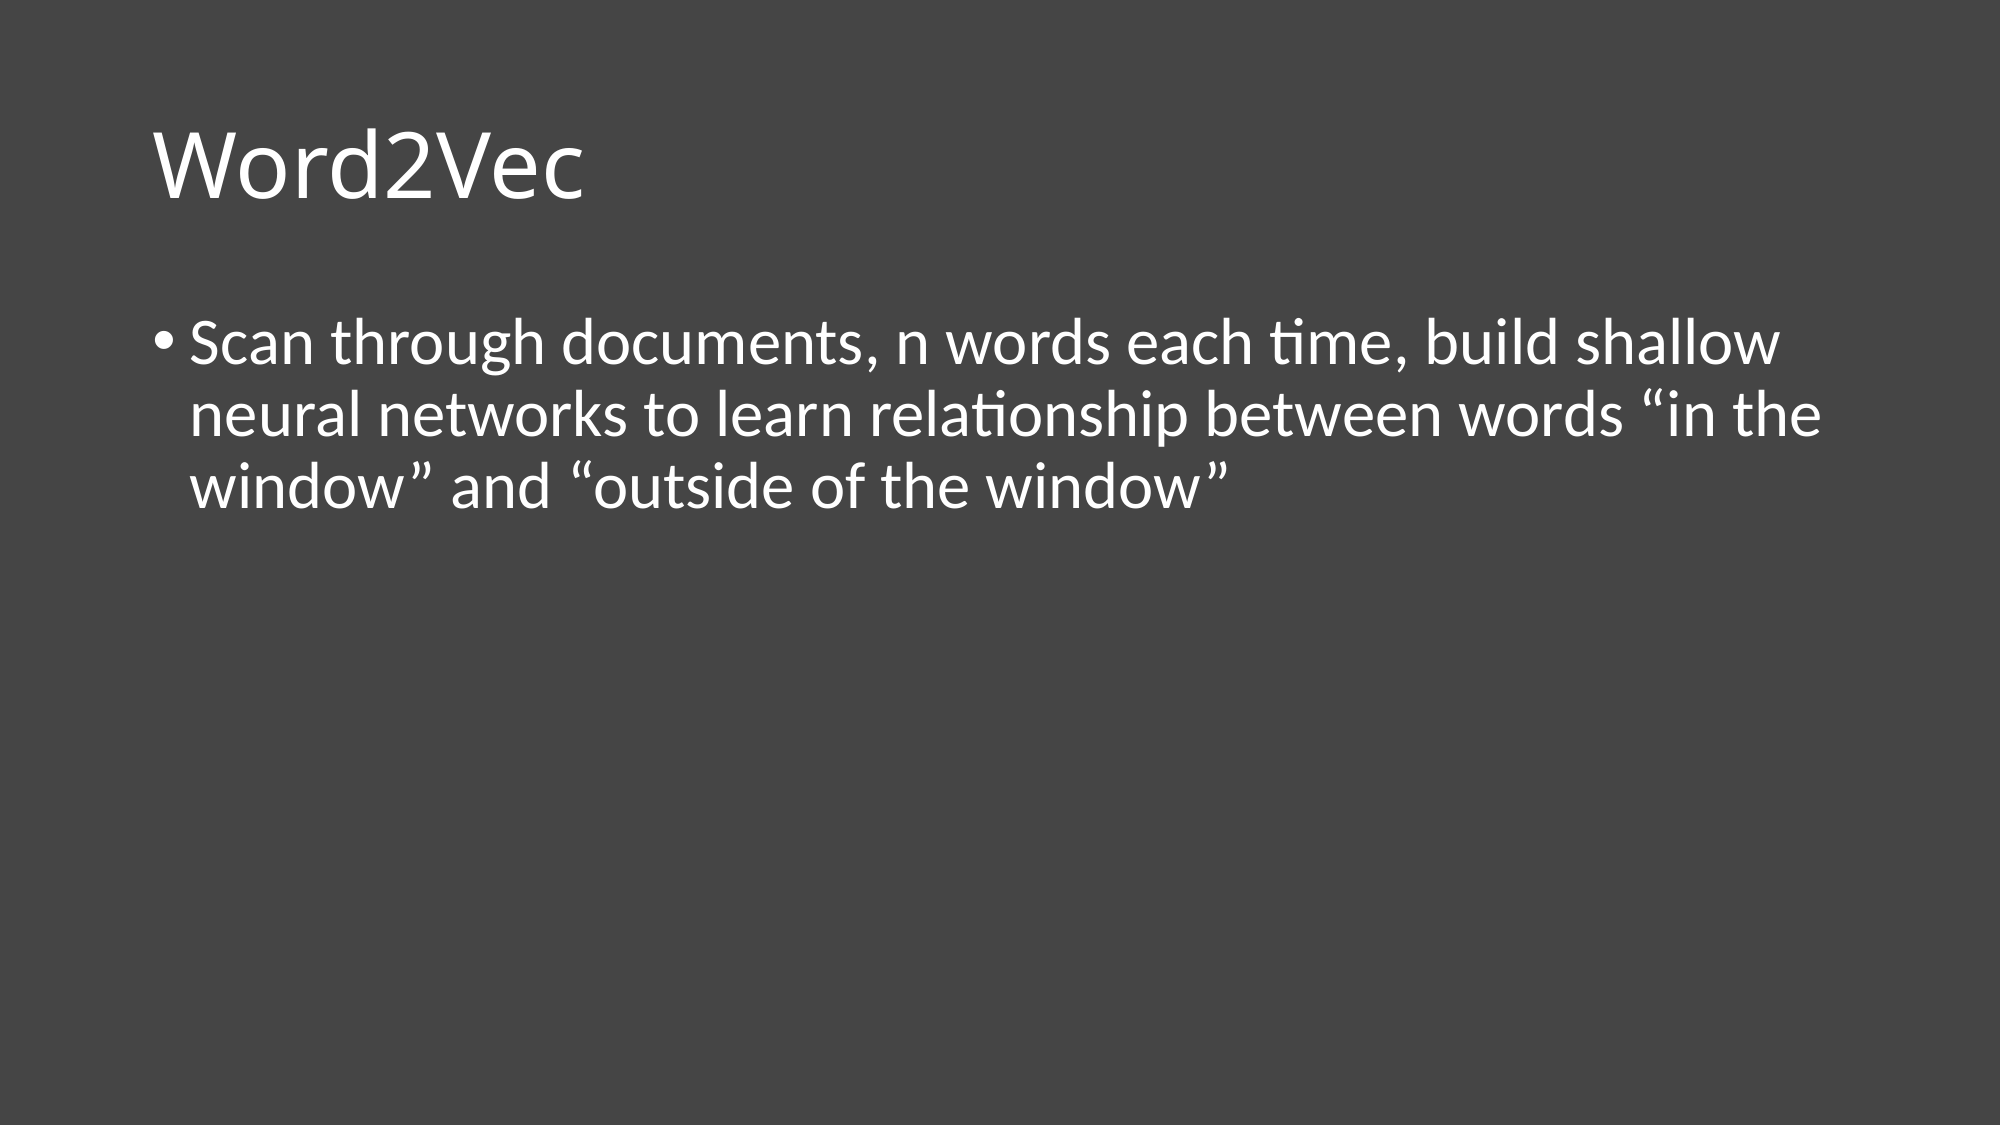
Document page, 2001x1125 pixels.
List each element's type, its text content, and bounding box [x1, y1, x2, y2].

list Scan through documents, n words each time, build shallow neural networks to learn relationship between words “in the window” and “outside of the window” [137, 299, 1863, 1014]
title Word2Vec [137, 59, 1863, 278]
